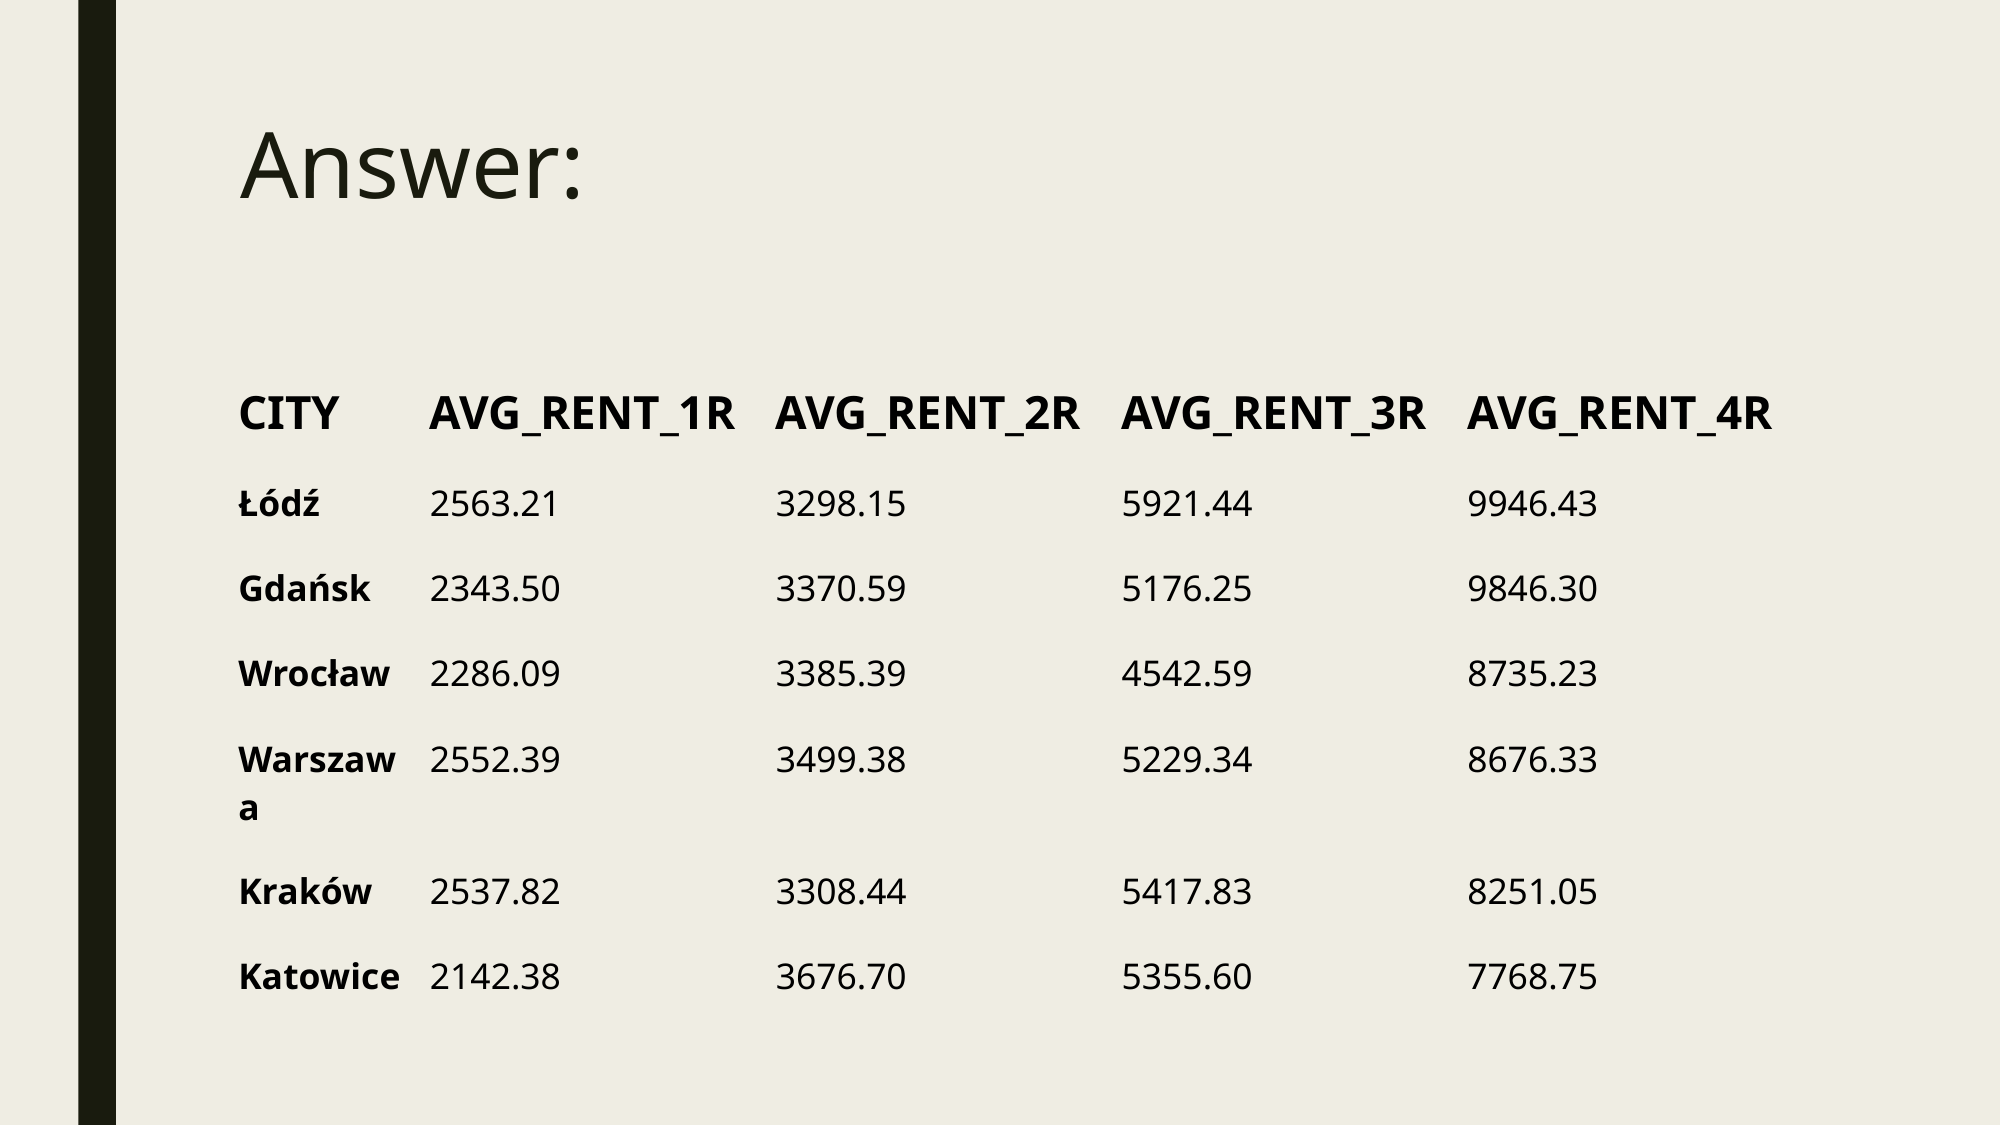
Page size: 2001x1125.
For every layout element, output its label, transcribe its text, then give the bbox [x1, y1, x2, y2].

table_cell Kraków [225, 862, 417, 948]
table_cell 3370.59 [763, 559, 1108, 645]
table_cell 3385.39 [763, 645, 1108, 730]
table_cell 5176.25 [1108, 559, 1454, 645]
table_cell 8251.05 [1454, 862, 1800, 948]
table_cell 7768.75 [1454, 948, 1800, 1033]
table_cell 2343.50 [417, 559, 763, 645]
table_cell 3298.15 [763, 474, 1108, 559]
table_cell 3308.44 [763, 862, 1108, 948]
table_cell 2563.21 [417, 474, 763, 559]
table_cell 5417.83 [1108, 862, 1454, 948]
table_cell Katowice [225, 948, 417, 1033]
table_cell 2537.82 [417, 862, 763, 948]
table_cell Gdańsk [225, 559, 417, 645]
table_header CITY [225, 375, 417, 474]
table_cell 2286.09 [417, 645, 763, 730]
table_cell 9946.43 [1454, 474, 1800, 559]
table_header AVG_RENT_3R [1108, 375, 1454, 474]
table_cell 2142.38 [417, 948, 763, 1033]
table_cell 9846.30 [1454, 559, 1800, 645]
table_cell 5229.34 [1108, 730, 1454, 862]
table_cell 5355.60 [1108, 948, 1454, 1033]
table_cell 3676.70 [763, 948, 1108, 1033]
table_cell Wrocław [225, 645, 417, 730]
table_cell 2552.39 [417, 730, 763, 862]
table_cell Warszawa [225, 730, 417, 862]
table_header AVG_RENT_2R [763, 375, 1108, 474]
table_cell Łódź [225, 474, 417, 559]
title Answer: [225, 112, 1800, 357]
table_header AVG_RENT_1R [417, 375, 763, 474]
table_cell 8676.33 [1454, 730, 1800, 862]
table_cell 3499.38 [763, 730, 1108, 862]
table_cell 4542.59 [1108, 645, 1454, 730]
table_cell 8735.23 [1454, 645, 1800, 730]
table_header AVG_RENT_4R [1454, 375, 1800, 474]
table_cell 5921.44 [1108, 474, 1454, 559]
